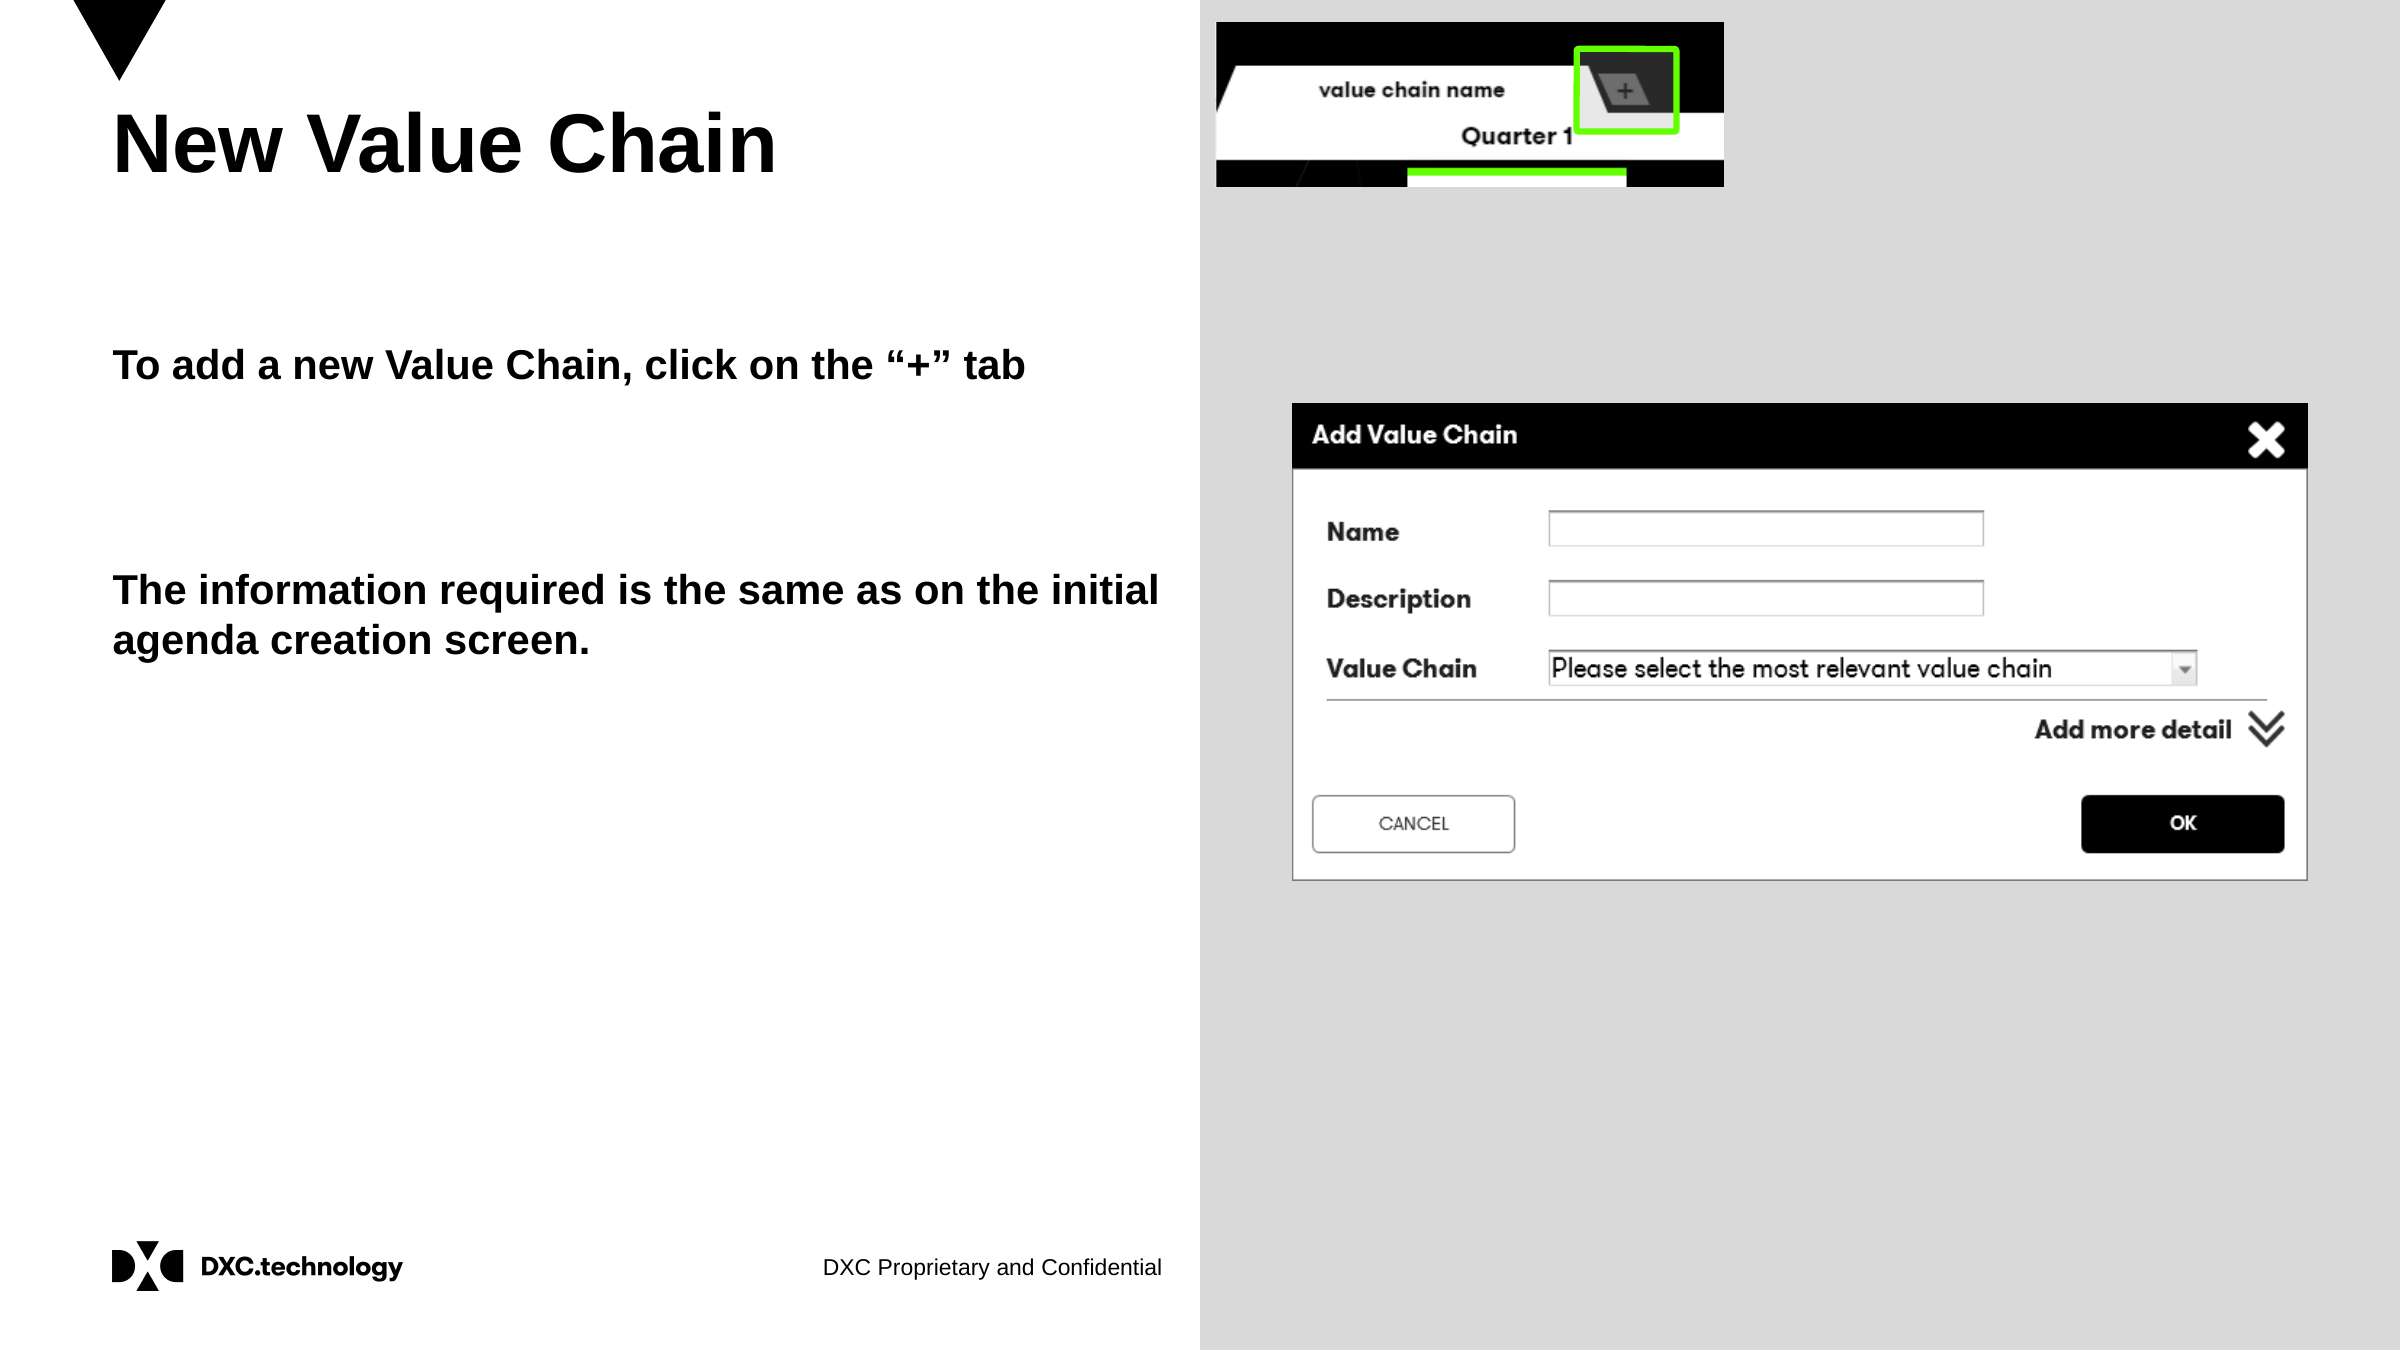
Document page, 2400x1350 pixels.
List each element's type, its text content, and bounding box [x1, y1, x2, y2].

list To add a new Value Chain, click on the “+” tab The information required is the same as on the initial agenda creation screen. [112, 337, 1163, 1178]
picture [1199, 0, 2400, 1350]
title New Value Chain [112, 104, 1163, 337]
